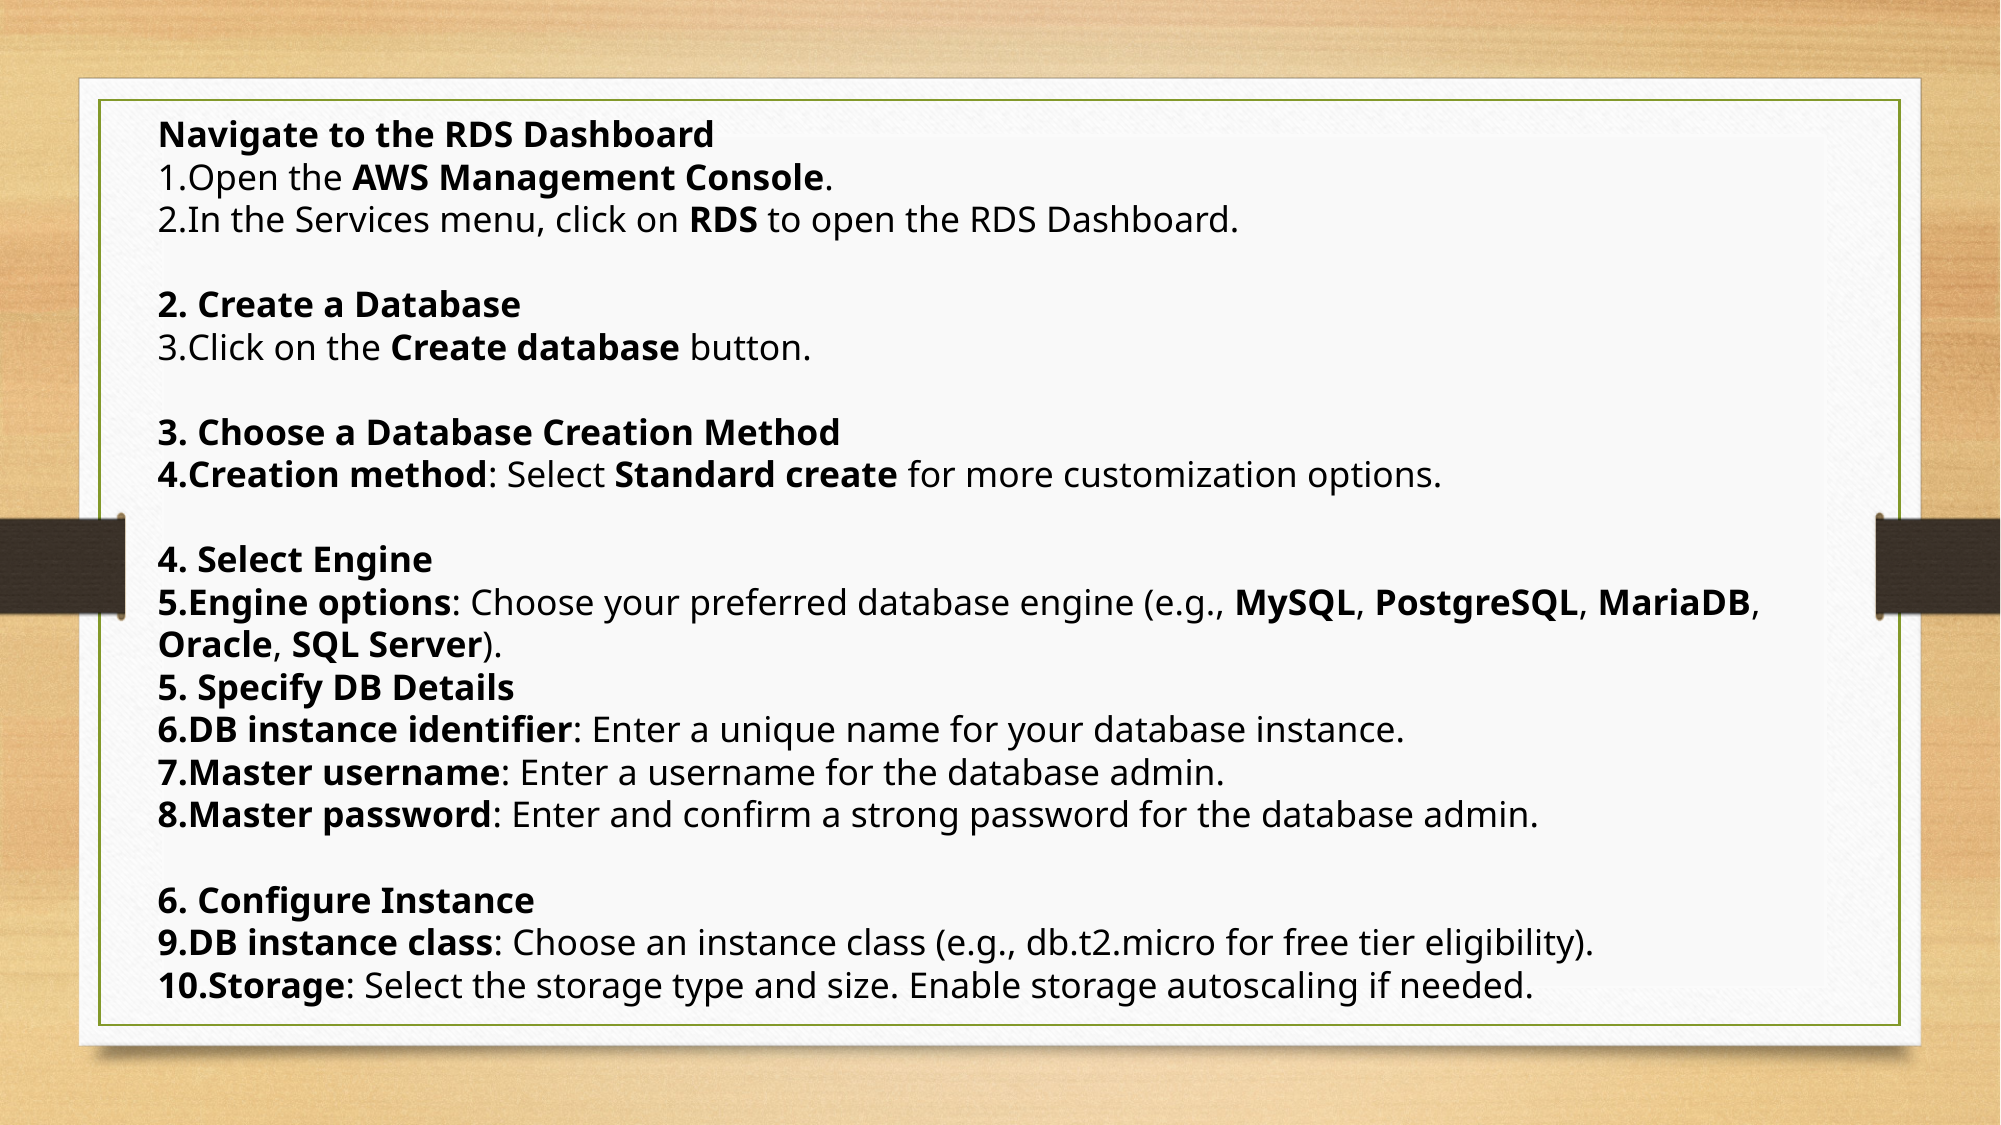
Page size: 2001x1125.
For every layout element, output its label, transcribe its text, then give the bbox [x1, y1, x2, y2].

text_box Navigate to the RDS Dashboard Open the AWS Management Console. In the Services menu, click on RDS to open the RDS Dashboard. 2. Create a Database Click on the Create database button. 3. Choose a Database Creation Method Creation method: Select Standard create for more customization options. 4. Select Engine Engine options: Choose your preferred database engine (e.g., MySQL, PostgreSQL, MariaDB, Oracle, SQL Server). 5. Specify DB Details DB instance identifier: Enter a unique name for your database instance. Master username: Enter a username for the database admin. Master password: Enter and confirm a strong password for the database admin. 6. Configure Instance DB instance class: Choose an instance class (e.g., db.t2.micro for free tier eligibility). Storage: Select the storage type and size. Enable storage autoscaling if needed. [142, 104, 1857, 1056]
picture [0, 0, 2001, 1125]
